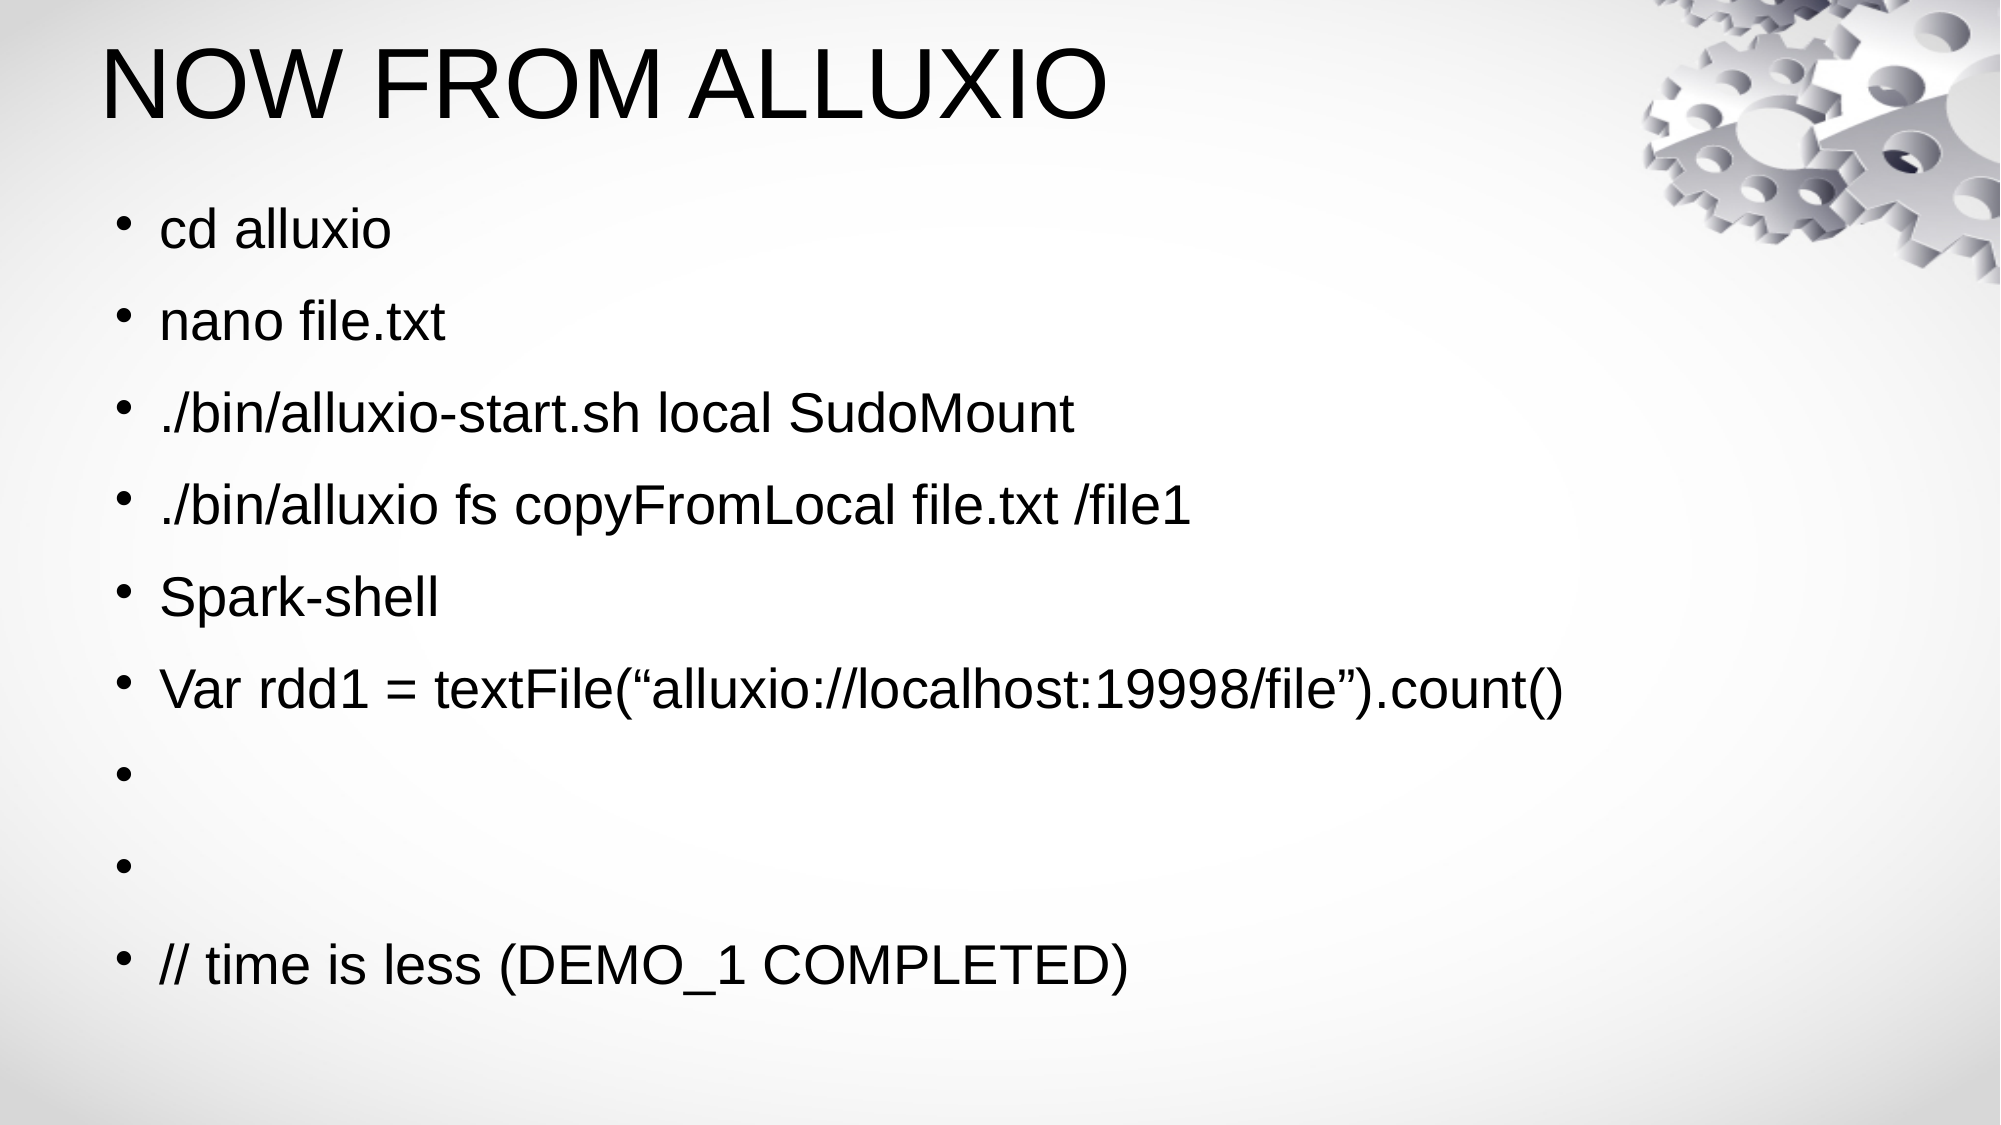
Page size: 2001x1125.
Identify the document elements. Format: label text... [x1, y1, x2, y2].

picture [0, 0, 2000, 1125]
text_box cd alluxio nano file.txt ./bin/alluxio-start.sh local SudoMount ./bin/alluxio fs copyFromLocal file.txt /file1 Spark-shell Var rdd1 = textFile(“alluxio://localhost:19998/file”).count() // time is less (DEMO_1 COMPLETED) [99, 192, 1900, 1005]
text_box NOW FROM ALLUXIO [99, 31, 1900, 127]
